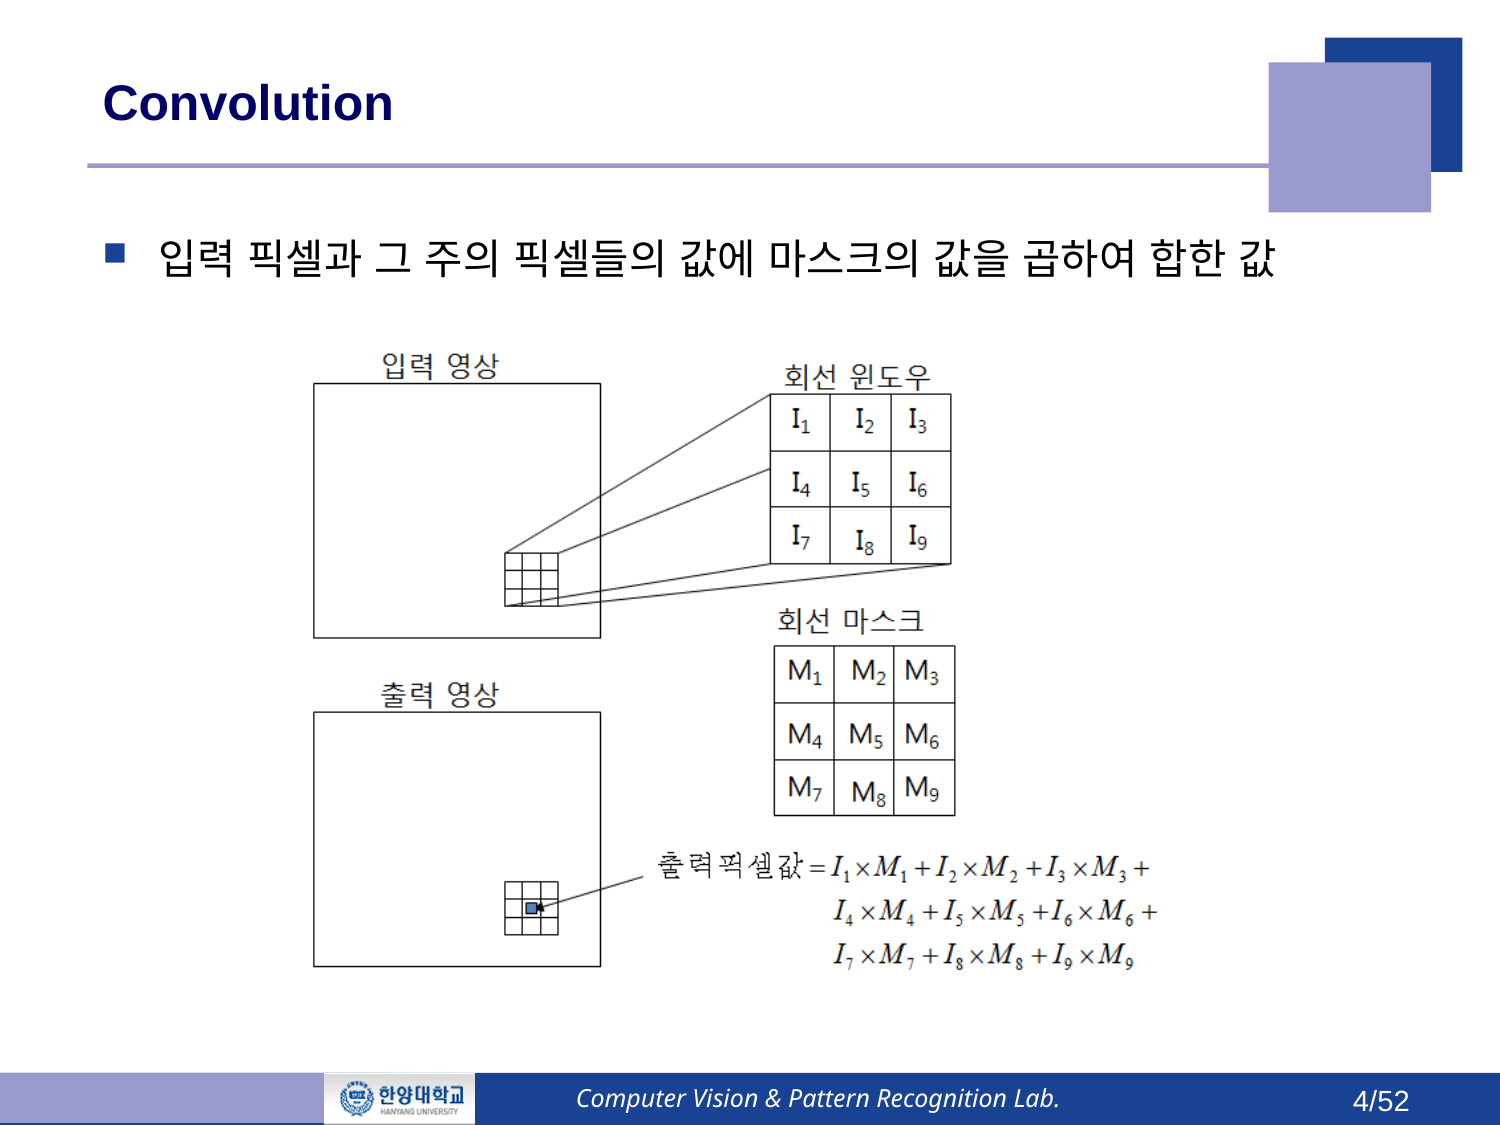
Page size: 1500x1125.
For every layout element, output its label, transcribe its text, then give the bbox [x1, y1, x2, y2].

picture [312, 337, 1164, 978]
footer Computer Vision & Pattern Recognition Lab. [474, 1074, 1163, 1125]
list 입력 픽셀과 그 주의 픽셀들의 값에 마스크의 값을 곱하여 합한 값 [87, 224, 1425, 1013]
slide_number 4/52 [1187, 1074, 1426, 1125]
title Convolution [87, 37, 1238, 163]
picture [324, 1073, 475, 1125]
